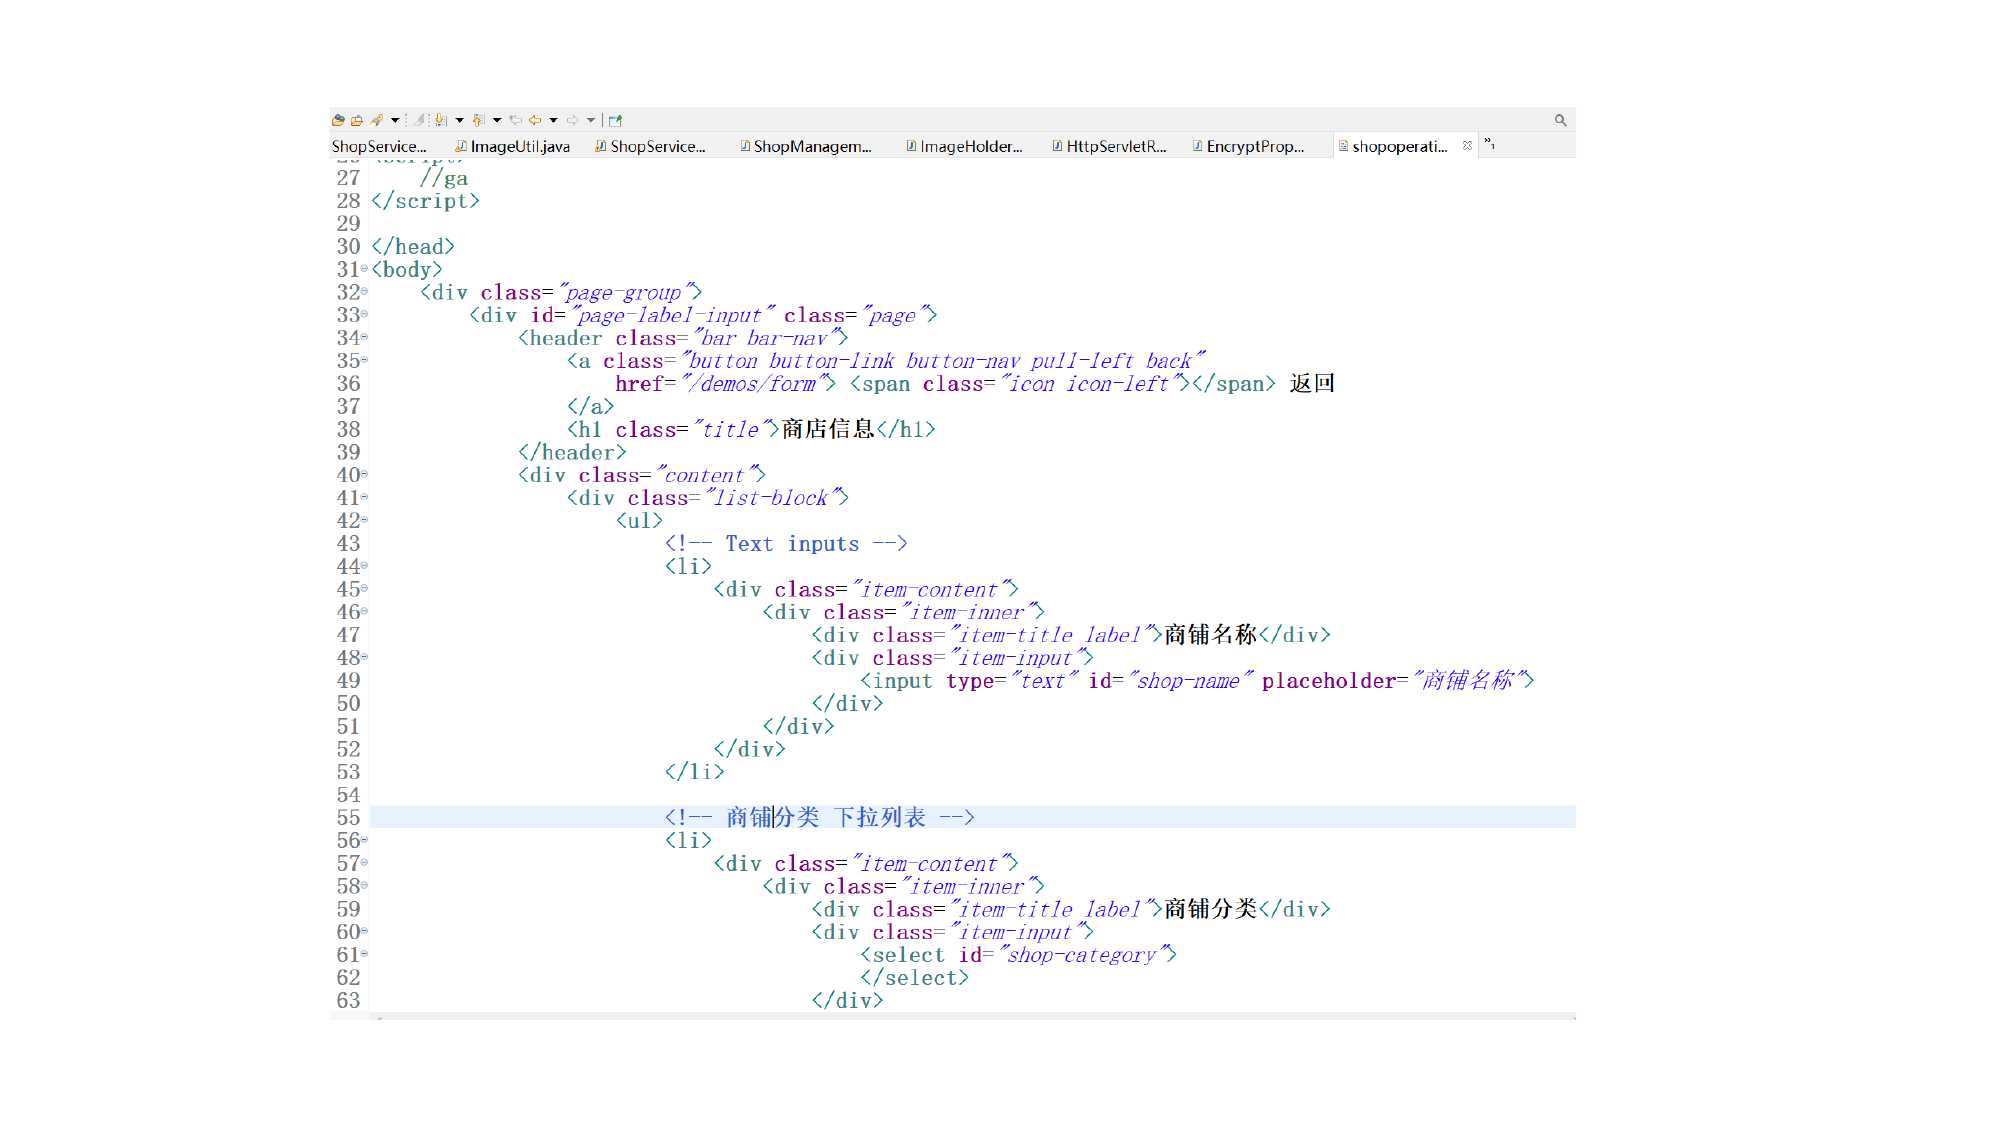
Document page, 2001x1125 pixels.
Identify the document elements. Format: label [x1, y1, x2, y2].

picture [329, 105, 1577, 1020]
